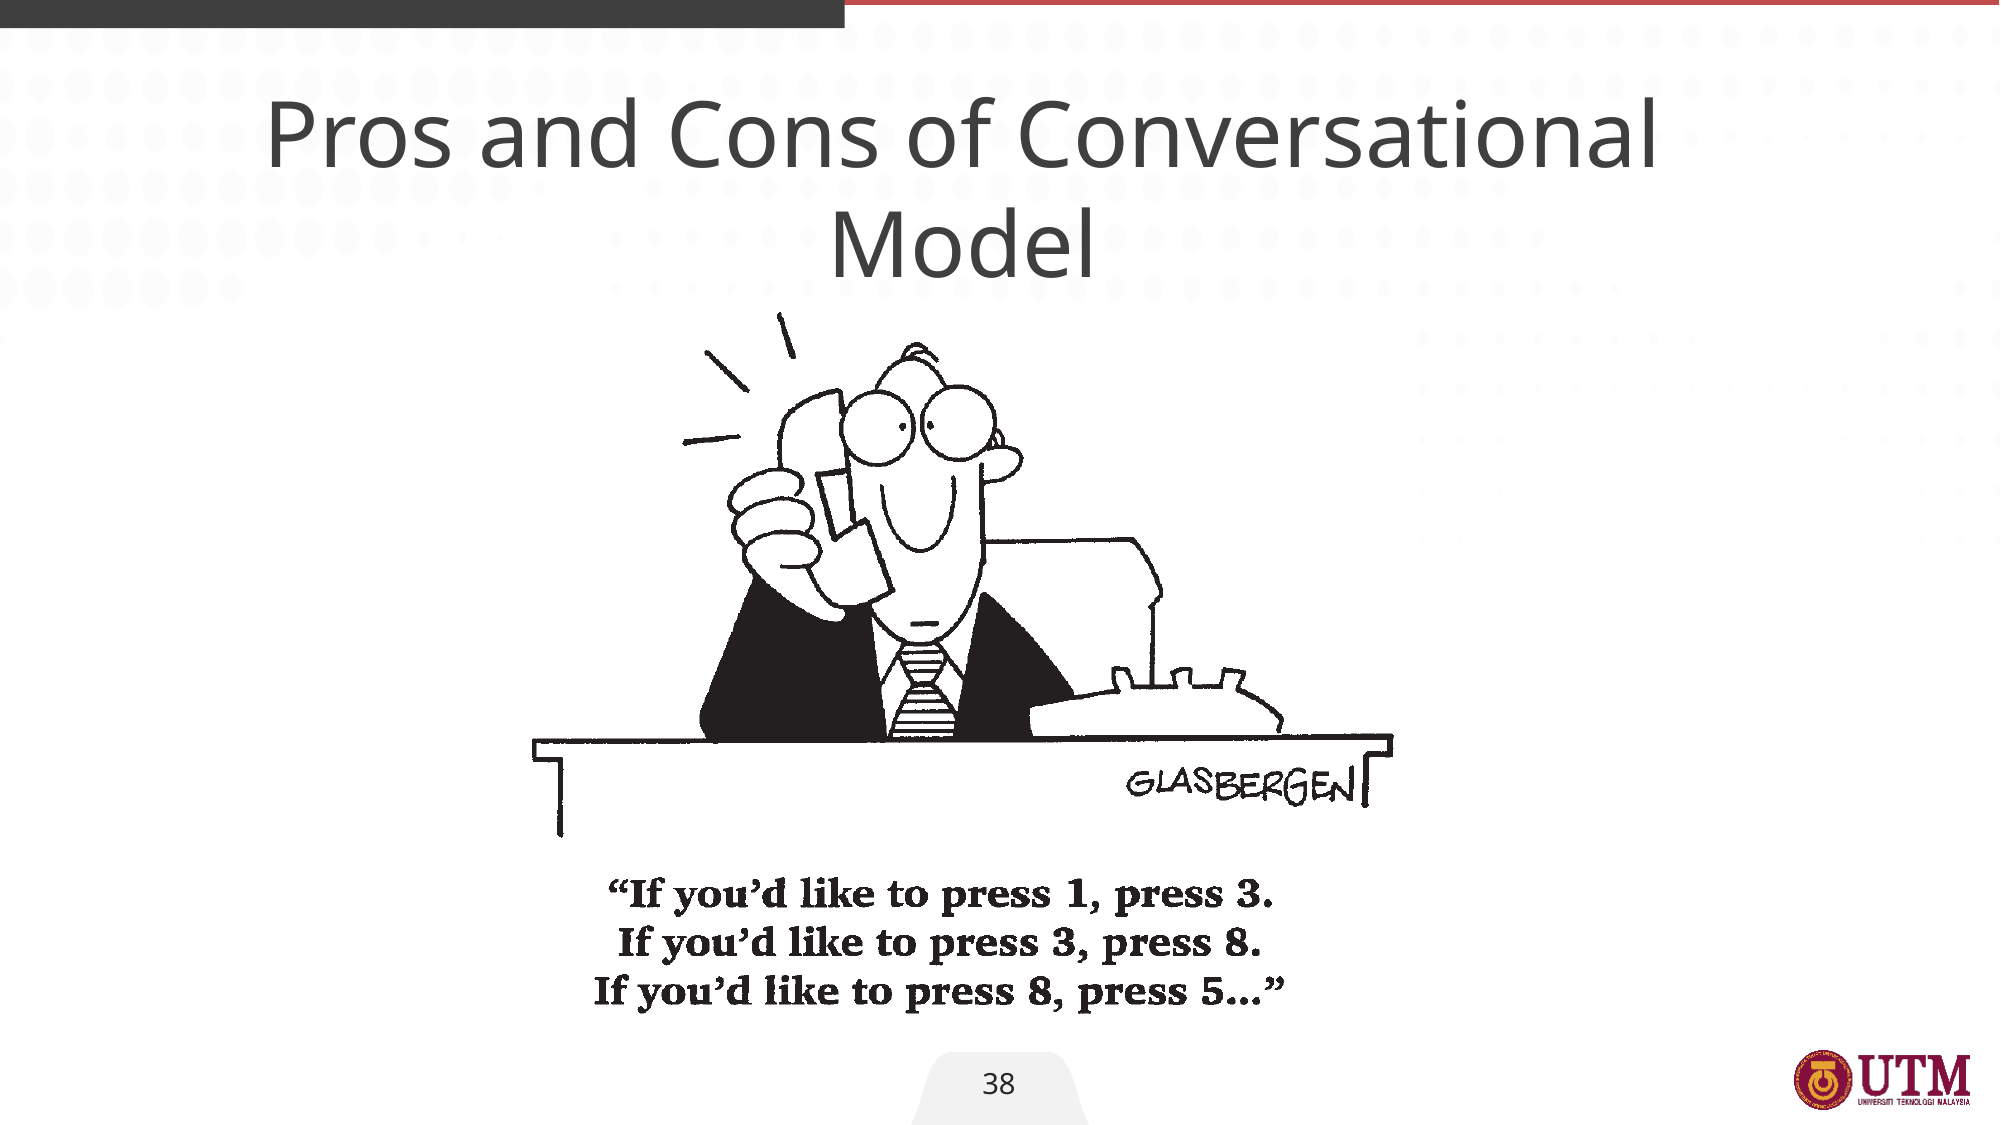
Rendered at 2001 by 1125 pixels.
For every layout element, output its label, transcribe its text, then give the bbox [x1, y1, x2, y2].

picture [0, 0, 2001, 1014]
picture [1794, 1050, 1970, 1110]
slide_number 38 [774, 1055, 1225, 1116]
text_box Pros and Cons of Conversational Model [133, 68, 1793, 304]
